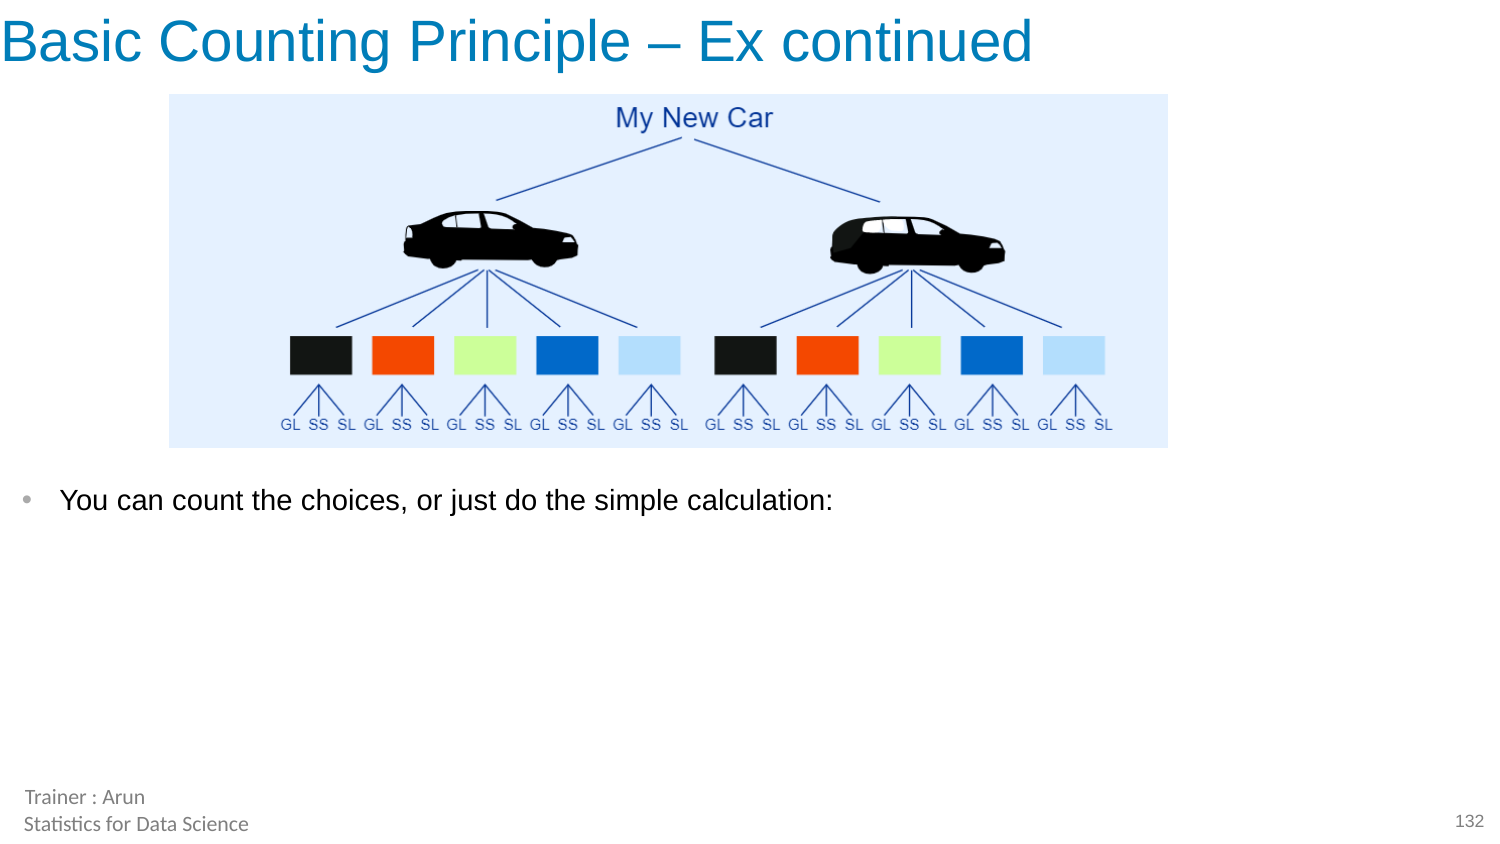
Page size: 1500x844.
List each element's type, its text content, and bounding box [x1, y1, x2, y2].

list You can count the choices, or just do the simple calculation: [21, 481, 1400, 750]
title Basic Counting Principle – Ex continued [0, 3, 1187, 109]
picture [169, 94, 1169, 449]
